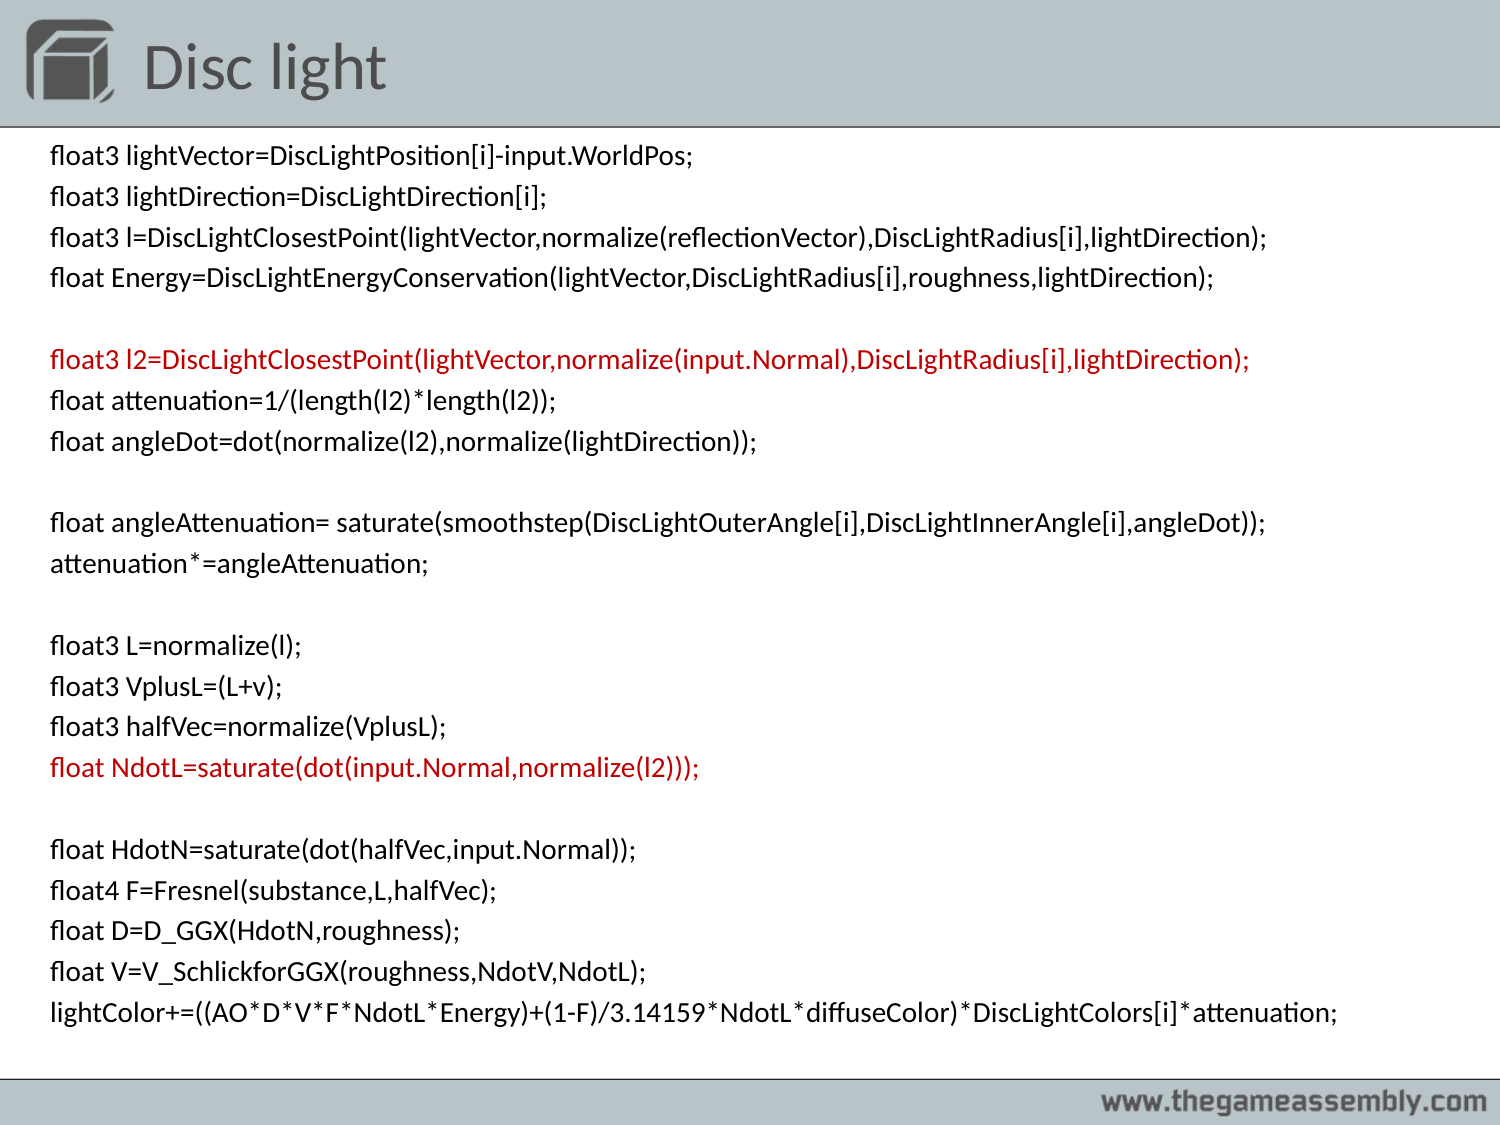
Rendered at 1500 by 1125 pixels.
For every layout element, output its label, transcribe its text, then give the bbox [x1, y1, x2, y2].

list float3 lightVector=DiscLightPosition[i]-input.WorldPos; float3 lightDirection=DiscLightDirection[i]; float3 l=DiscLightClosestPoint(lightVector,normalize(reflectionVector),DiscLightRadius[i],lightDirection); float Energy=DiscLightEnergyConservation(lightVector,DiscLightRadius[i],roughness,lightDirection); float3 l2=DiscLightClosestPoint(lightVector,normalize(input.Normal),DiscLightRadius[i],lightDirection); float attenuation=1/(length(l2)*length(l2)); float angleDot=dot(normalize(l2),normalize(lightDirection)); float angleAttenuation= saturate(smoothstep(DiscLightOuterAngle[i],DiscLightInnerAngle[i],angleDot)); attenuation*=angleAttenuation; float3 L=normalize(l); float3 VplusL=(L+v); float3 halfVec=normalize(VplusL); float NdotL=saturate(dot(input.Normal,normalize(l2))); float HdotN=saturate(dot(halfVec,input.Normal)); float4 F=Fresnel(substance,L,halfVec); float D=D_GGX(HdotN,roughness); float V=V_SchlickforGGX(roughness,NdotV,NdotL); lightColor+=((AO*D*V*F*NdotL*Energy)+(1-F)/3.14159*NdotL*diffuseColor)*DiscLightColors[i]*attenuation; [34, 128, 1466, 1079]
picture [0, 0, 1500, 1125]
title Disc light [128, 0, 1500, 126]
